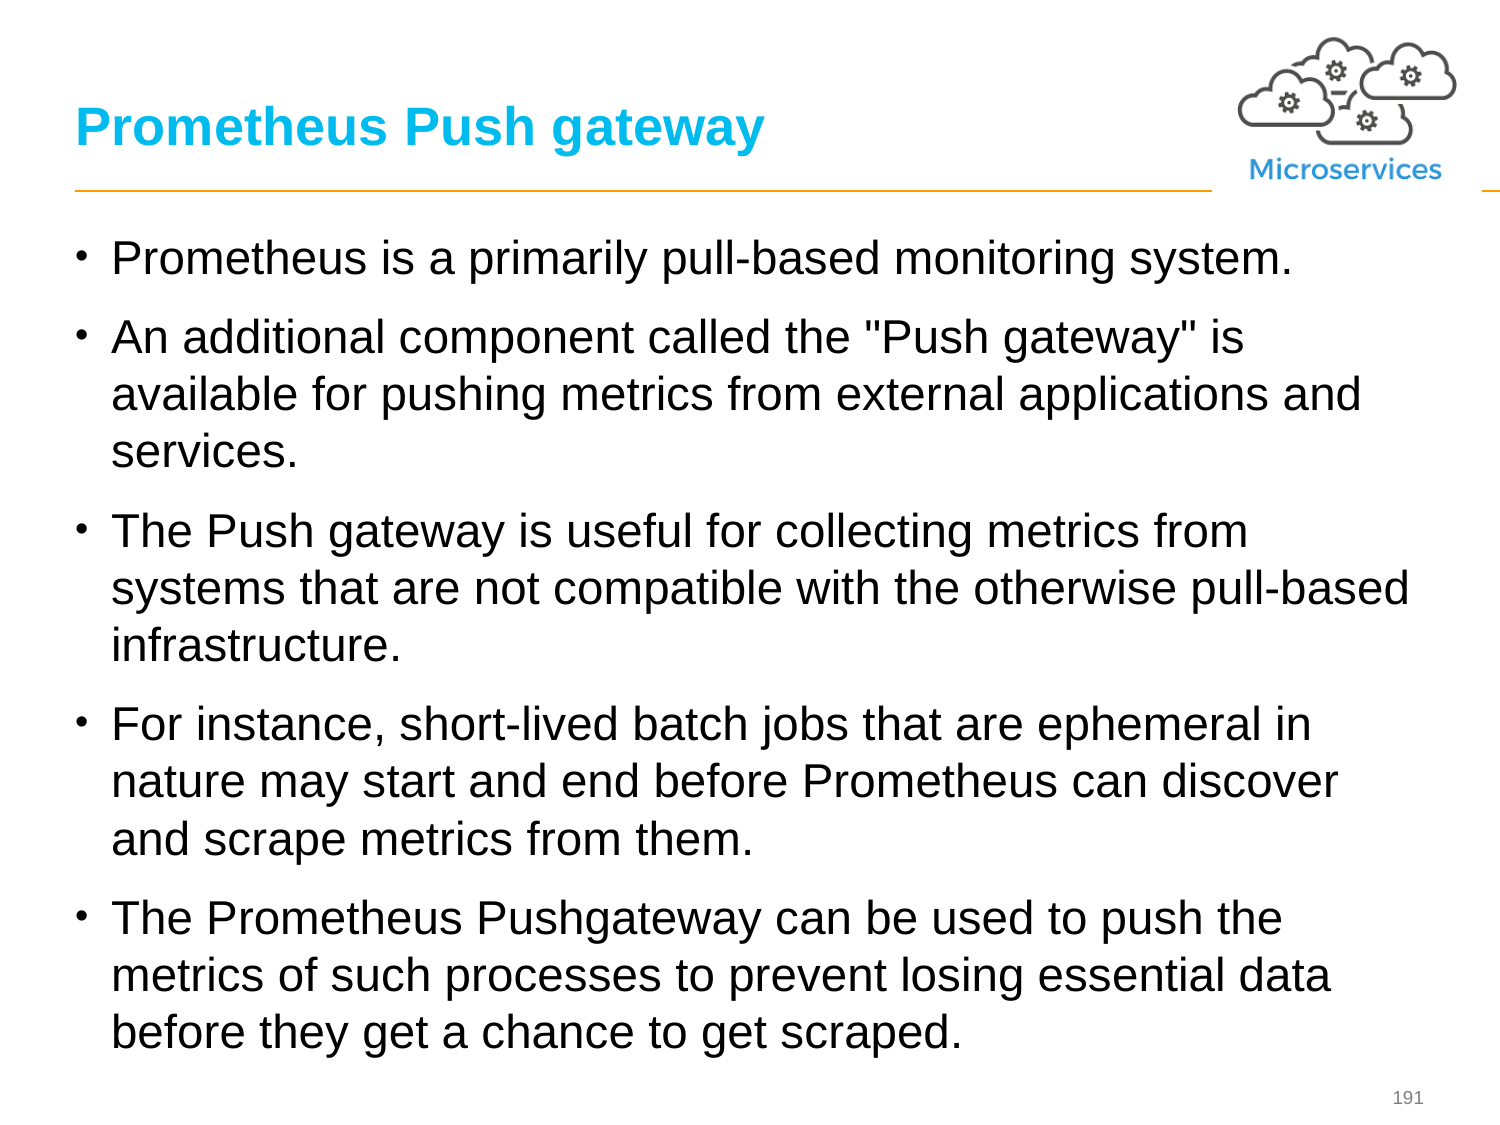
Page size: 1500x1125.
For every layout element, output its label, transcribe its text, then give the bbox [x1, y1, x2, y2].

list Prometheus is a primarily pull-based monitoring system. An additional component called the "Push gateway" is available for pushing metrics from external applications and services. The Push gateway is useful for collecting metrics from systems that are not compatible with the otherwise pull-based infrastructure. For instance, short-lived batch jobs that are ephemeral in nature may start and end before Prometheus can discover and scrape metrics from them. The Prometheus Pushgateway can be used to push the metrics of such processes to prevent losing essential data before they get a chance to get scraped. [75, 226, 1425, 1063]
picture [1212, 1, 1482, 203]
title Prometheus Push gateway [75, 27, 1422, 157]
